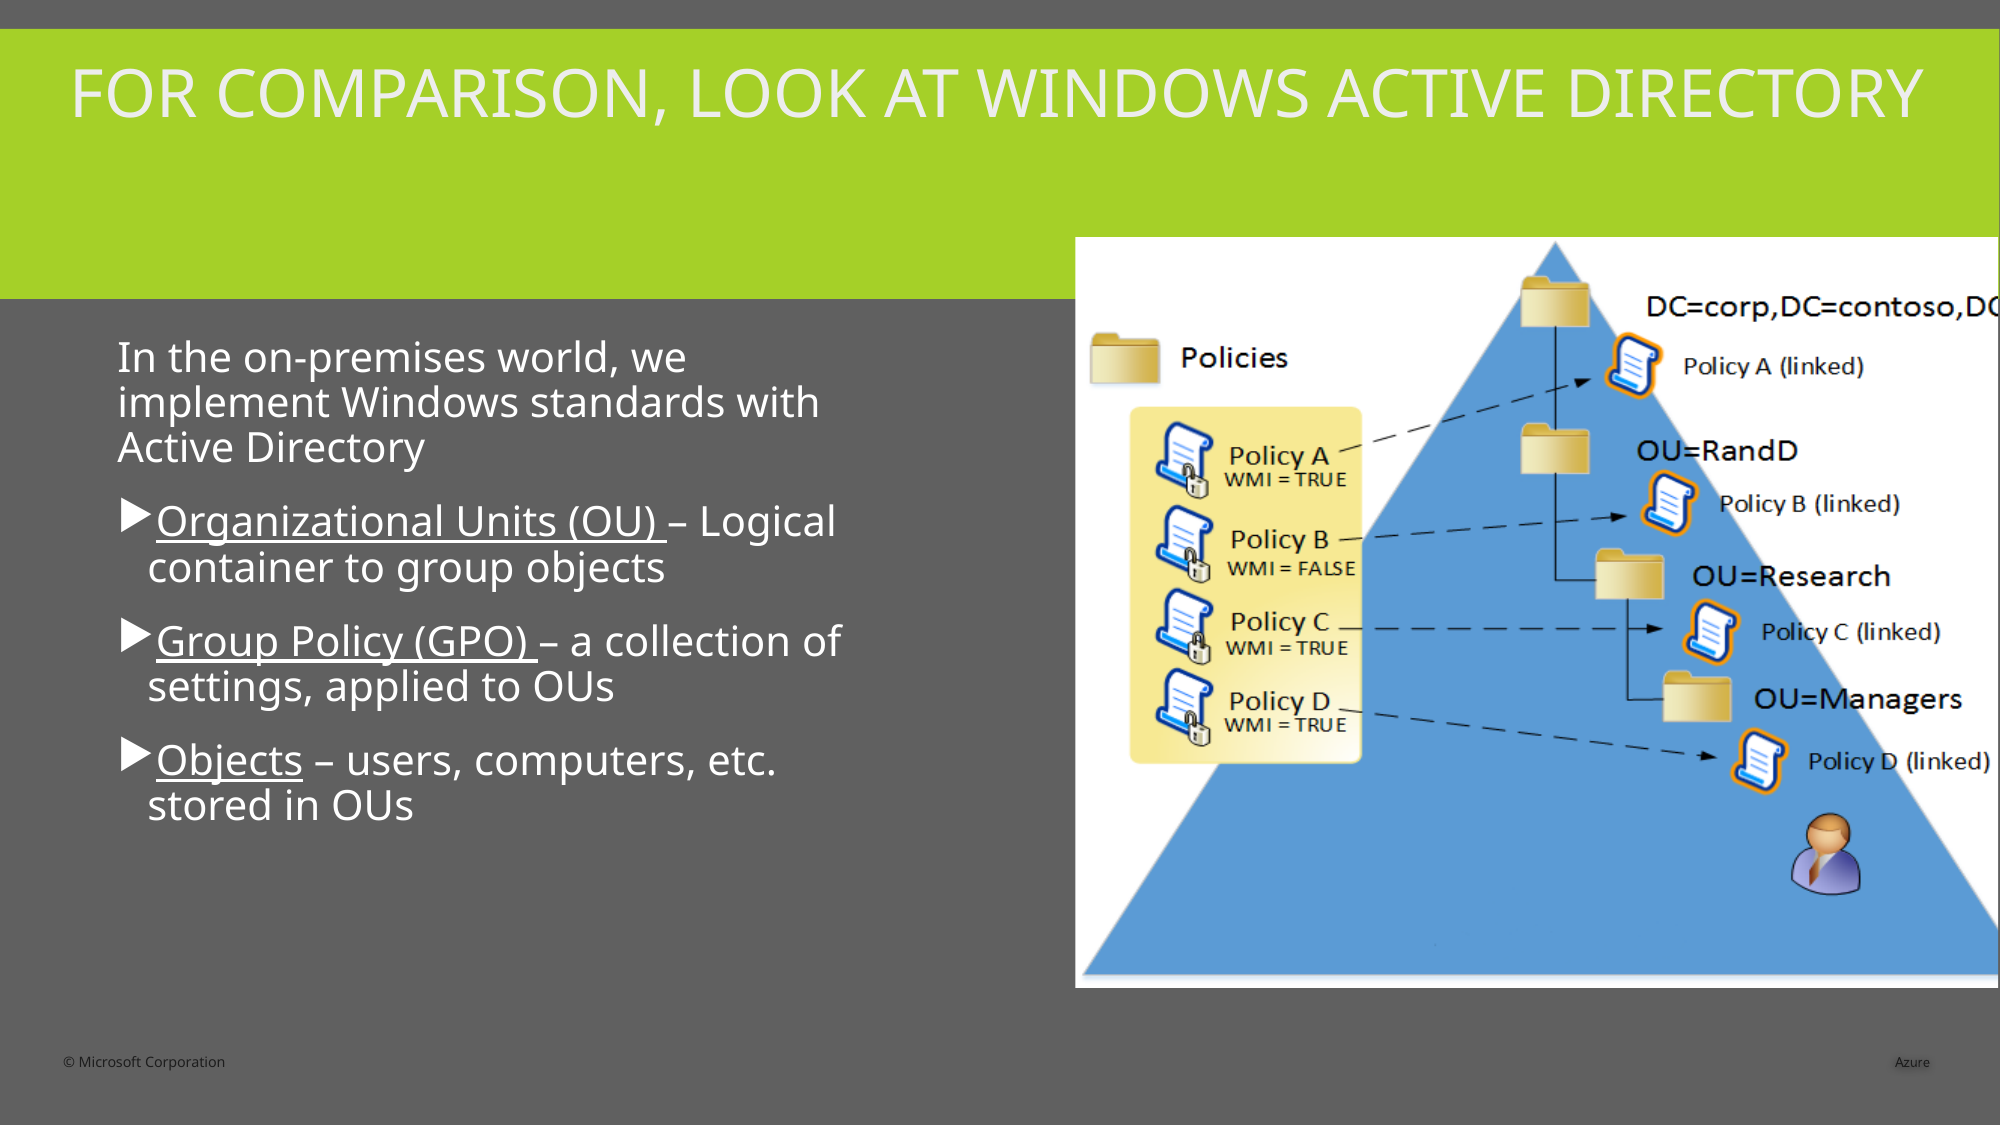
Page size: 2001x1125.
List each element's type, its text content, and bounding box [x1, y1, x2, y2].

list In the on-premises world, we implement Windows standards with Active Directory Organizational Units (OU) – Logical container to group objects Group Policy (GPO) – a collection of settings, applied to OUs Objects – users, computers, etc. stored in OUs [102, 329, 865, 896]
title For comparison, look at Windows Active Directory [69, 36, 1930, 161]
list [1075, 237, 1999, 988]
